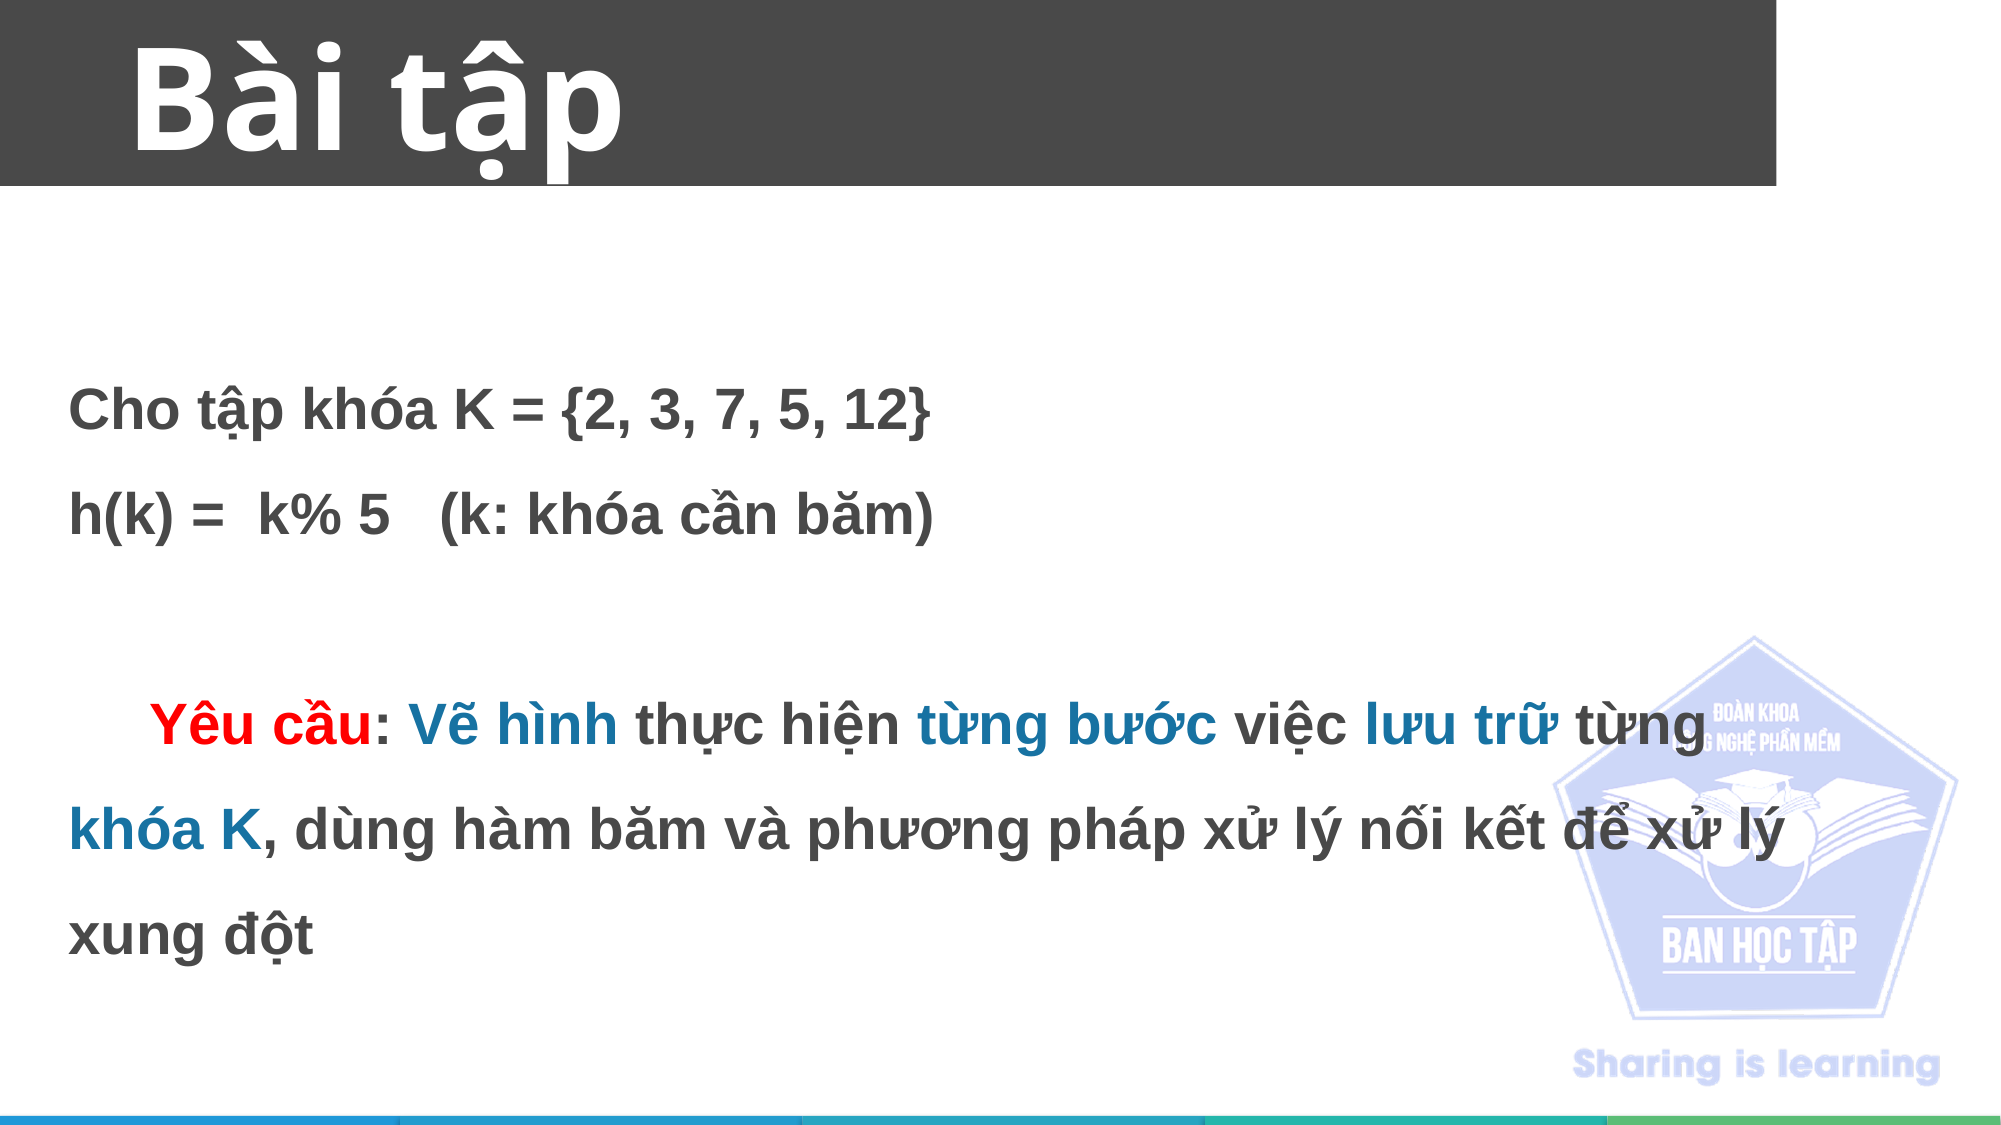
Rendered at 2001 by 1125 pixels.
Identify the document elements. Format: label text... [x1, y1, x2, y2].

text_box Cho tập khóa K = {2, 3, 7, 5, 12} h(k) = k% 5 (k: khóa cần băm) Yêu cầu: Vẽ hình thực hiện từng bước việc lưu trữ từng khóa K, dùng hàm băm và phương pháp xử lý nối kết để xử lý xung đột [53, 329, 1841, 974]
text_box Bài tập [0, 0, 1777, 186]
picture [1445, 562, 2000, 1125]
